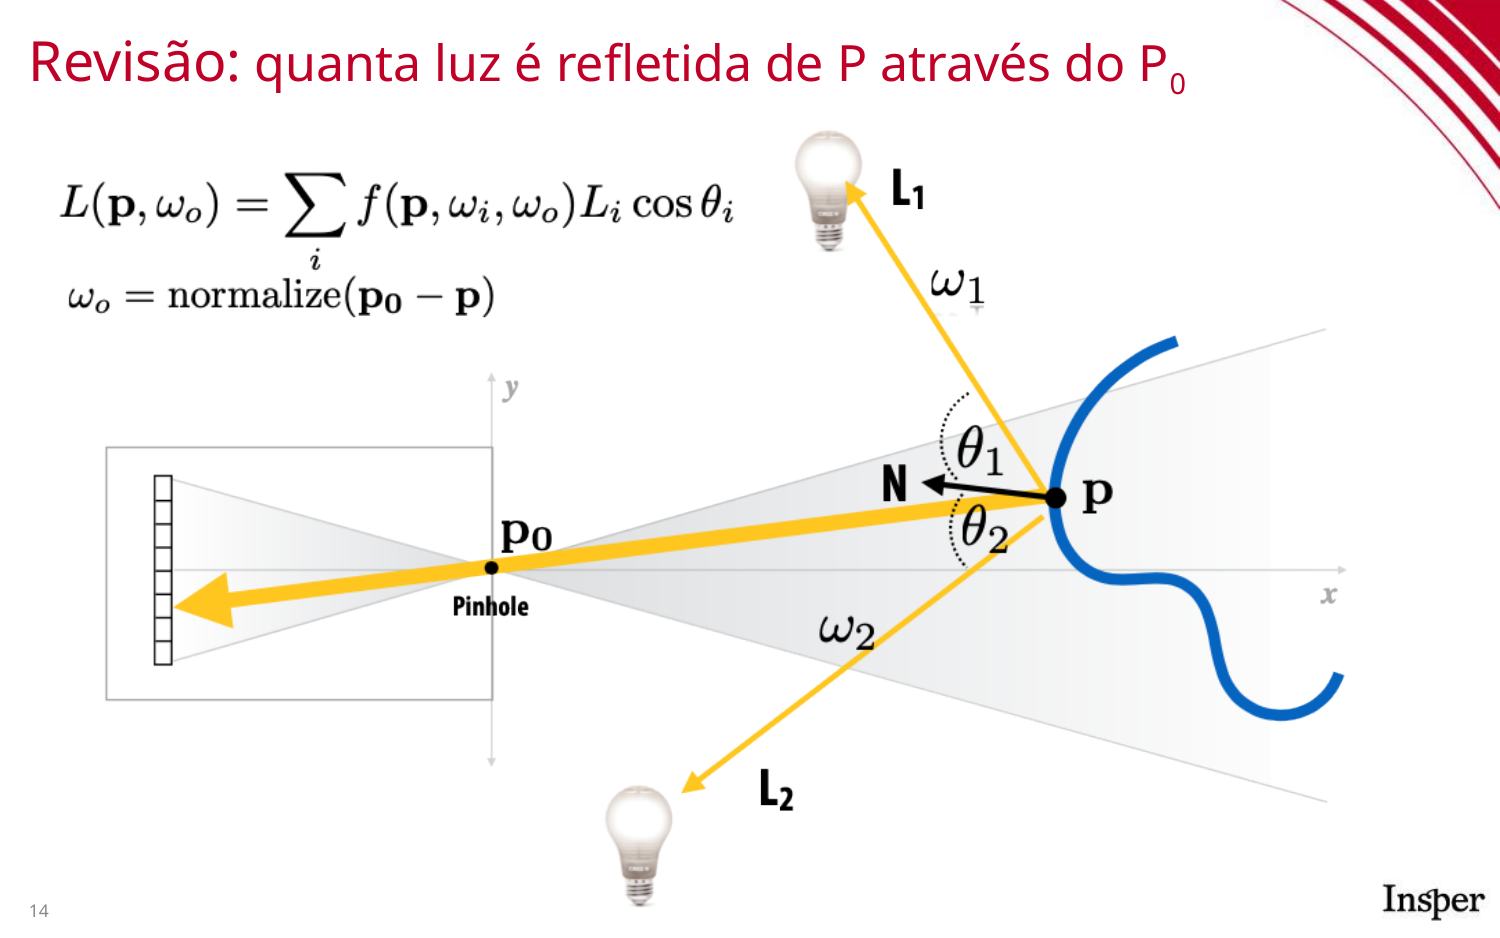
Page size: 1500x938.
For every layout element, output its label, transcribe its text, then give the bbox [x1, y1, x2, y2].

title Revisão: quanta luz é refletida de P através do P0 [13, 18, 1397, 104]
picture [53, 0, 1500, 938]
slide_number 14 [0, 887, 78, 938]
